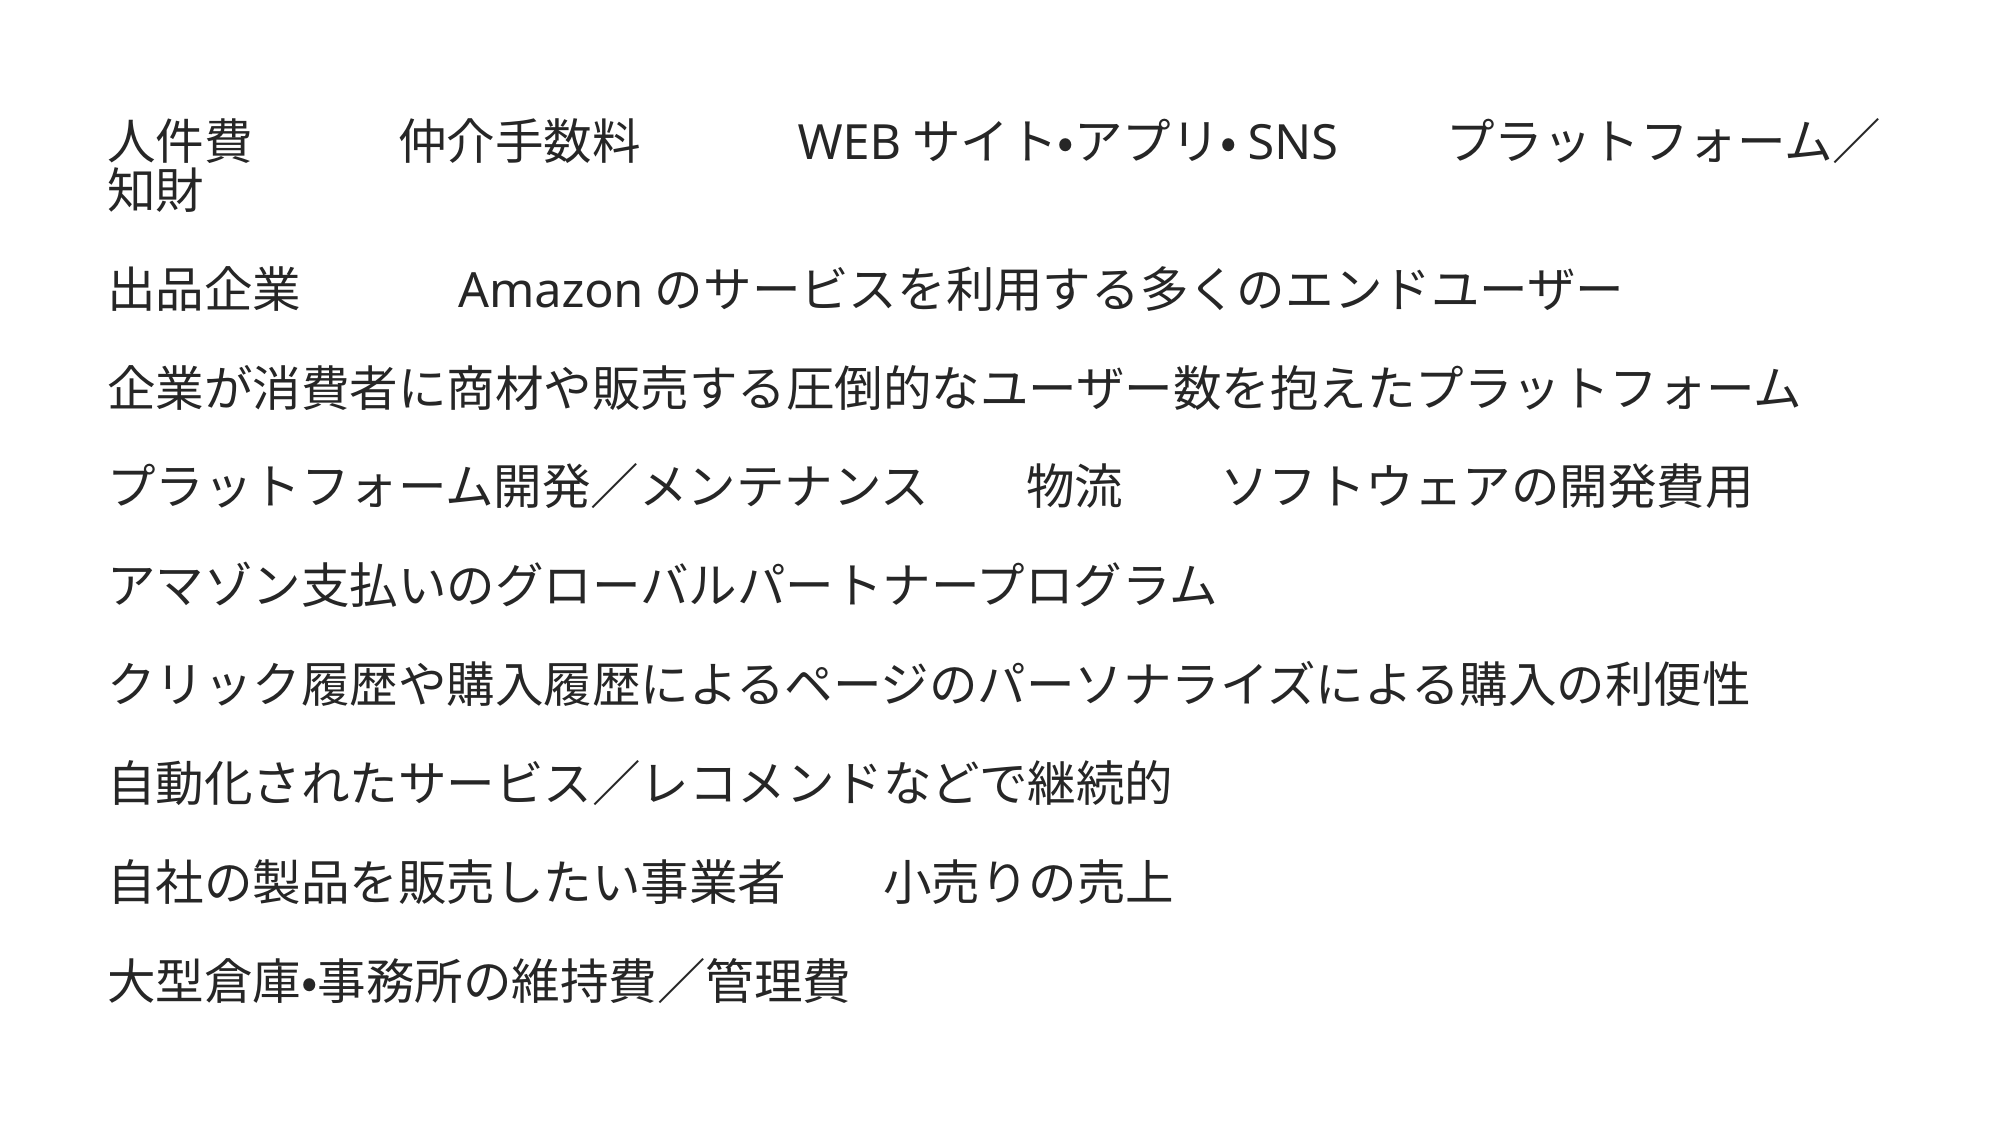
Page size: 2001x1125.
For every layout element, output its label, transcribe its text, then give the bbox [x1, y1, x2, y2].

list 人件費 仲介手数料 WEBサイト・アプリ・SNS プラットフォーム／知財 出品企業 Amazonのサービスを利用する多くのエンドユーザー 企業が消費者に商材や販売する圧倒的なユーザー数を抱えたプラットフォーム プラットフォーム開発／メンテナンス 物流 ソフトウェアの開発費用 アマゾン支払いのグローバルパートナープログラム クリック履歴や購入履歴によるページのパーソナライズによる購入の利便性 自動化されたサービス／レコメンドなどで継続的 自社の製品を販売したい事業者 小売りの売上 大型倉庫・事務所の維持費／管理費 [68, 104, 1932, 1125]
